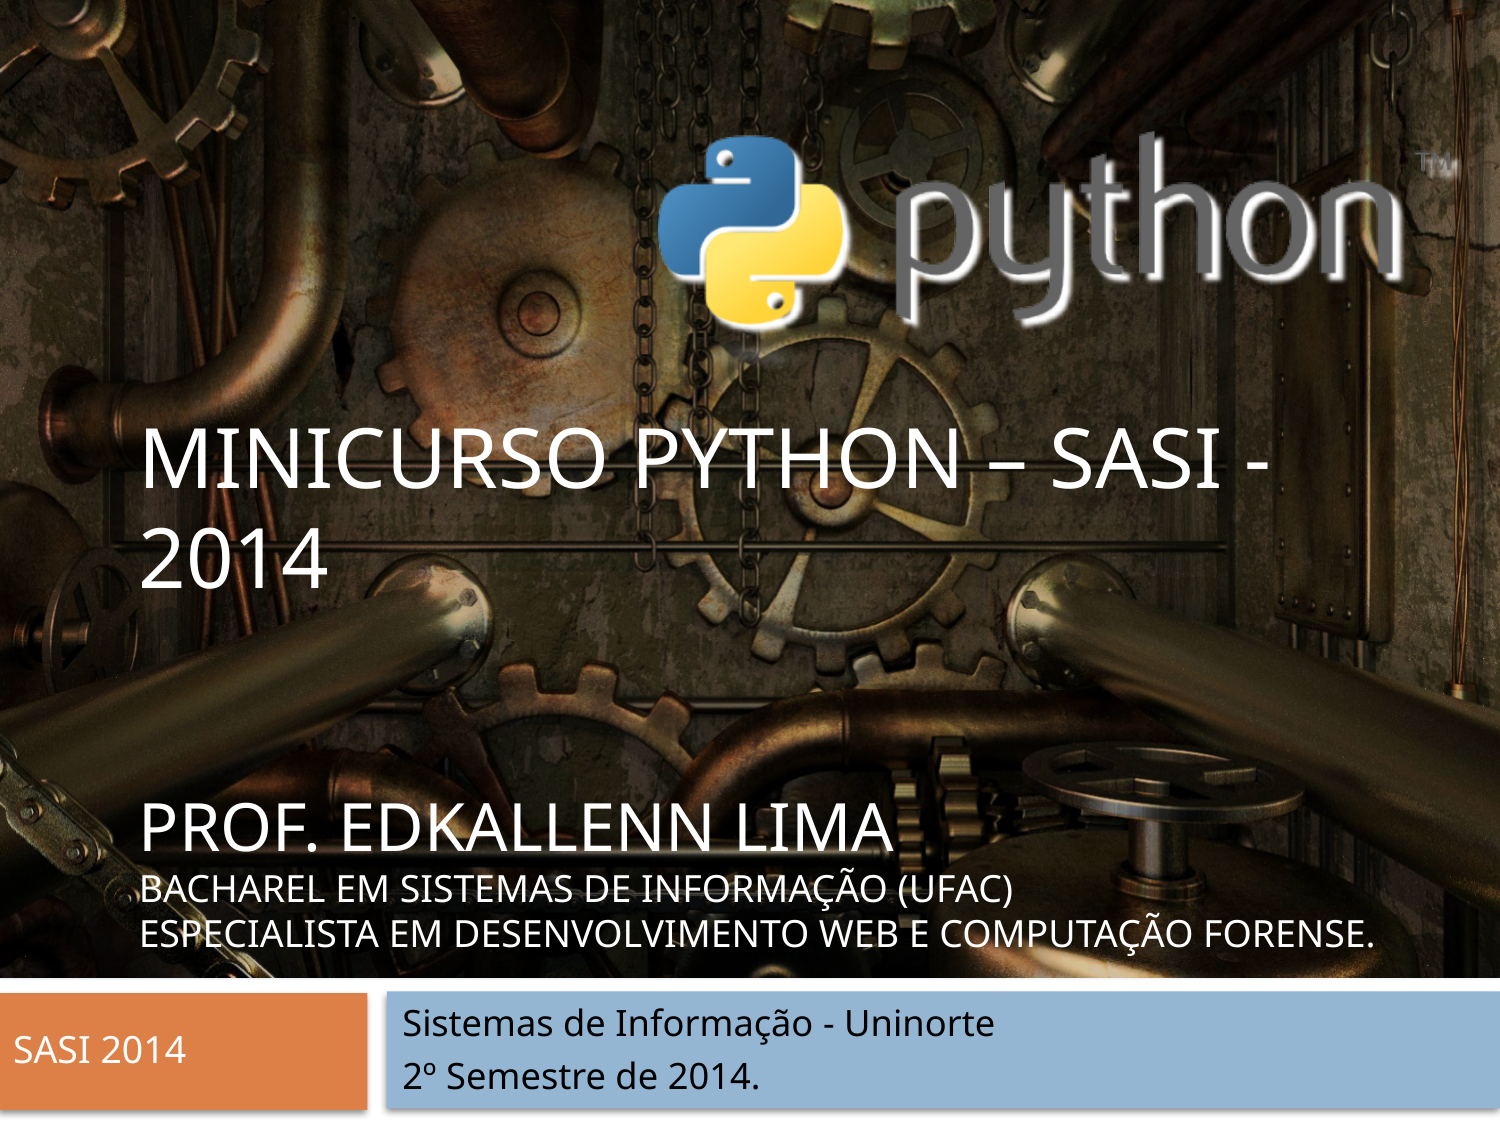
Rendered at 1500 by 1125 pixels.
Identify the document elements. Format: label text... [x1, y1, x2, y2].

text_box SASI 2014 [0, 1018, 371, 1079]
picture [0, 0, 1500, 978]
subtitle Sistemas de Informação - Uninorte 2º Semestre de 2014. [387, 992, 1488, 1105]
